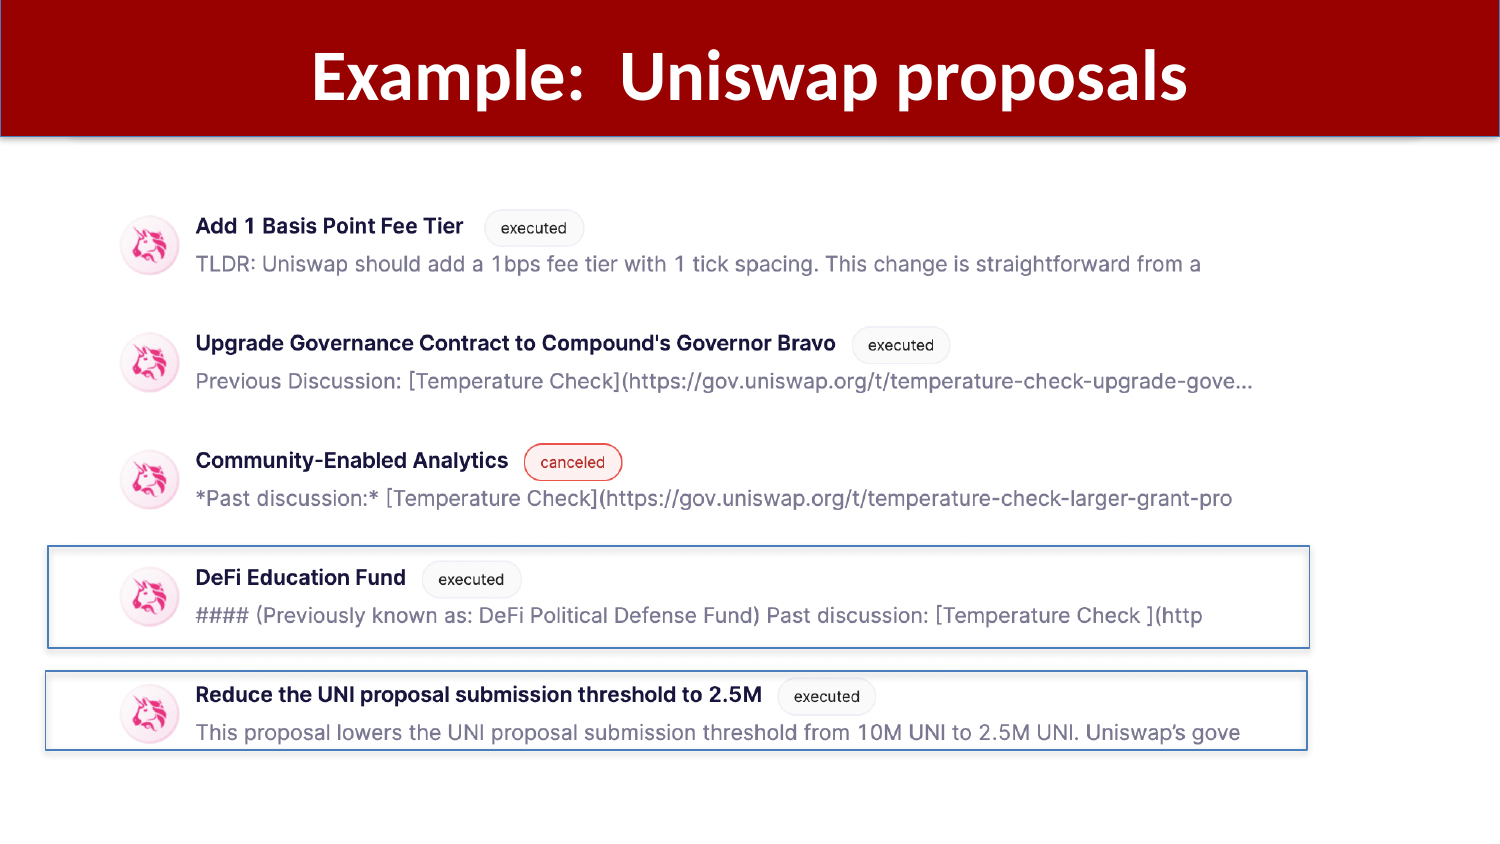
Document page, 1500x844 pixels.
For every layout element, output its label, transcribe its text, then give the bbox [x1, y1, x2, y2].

picture [74, 191, 1321, 770]
text_box [45, 670, 69, 751]
text_box [47, 545, 69, 649]
title Example: Uniswap proposals [75, 20, 1425, 123]
